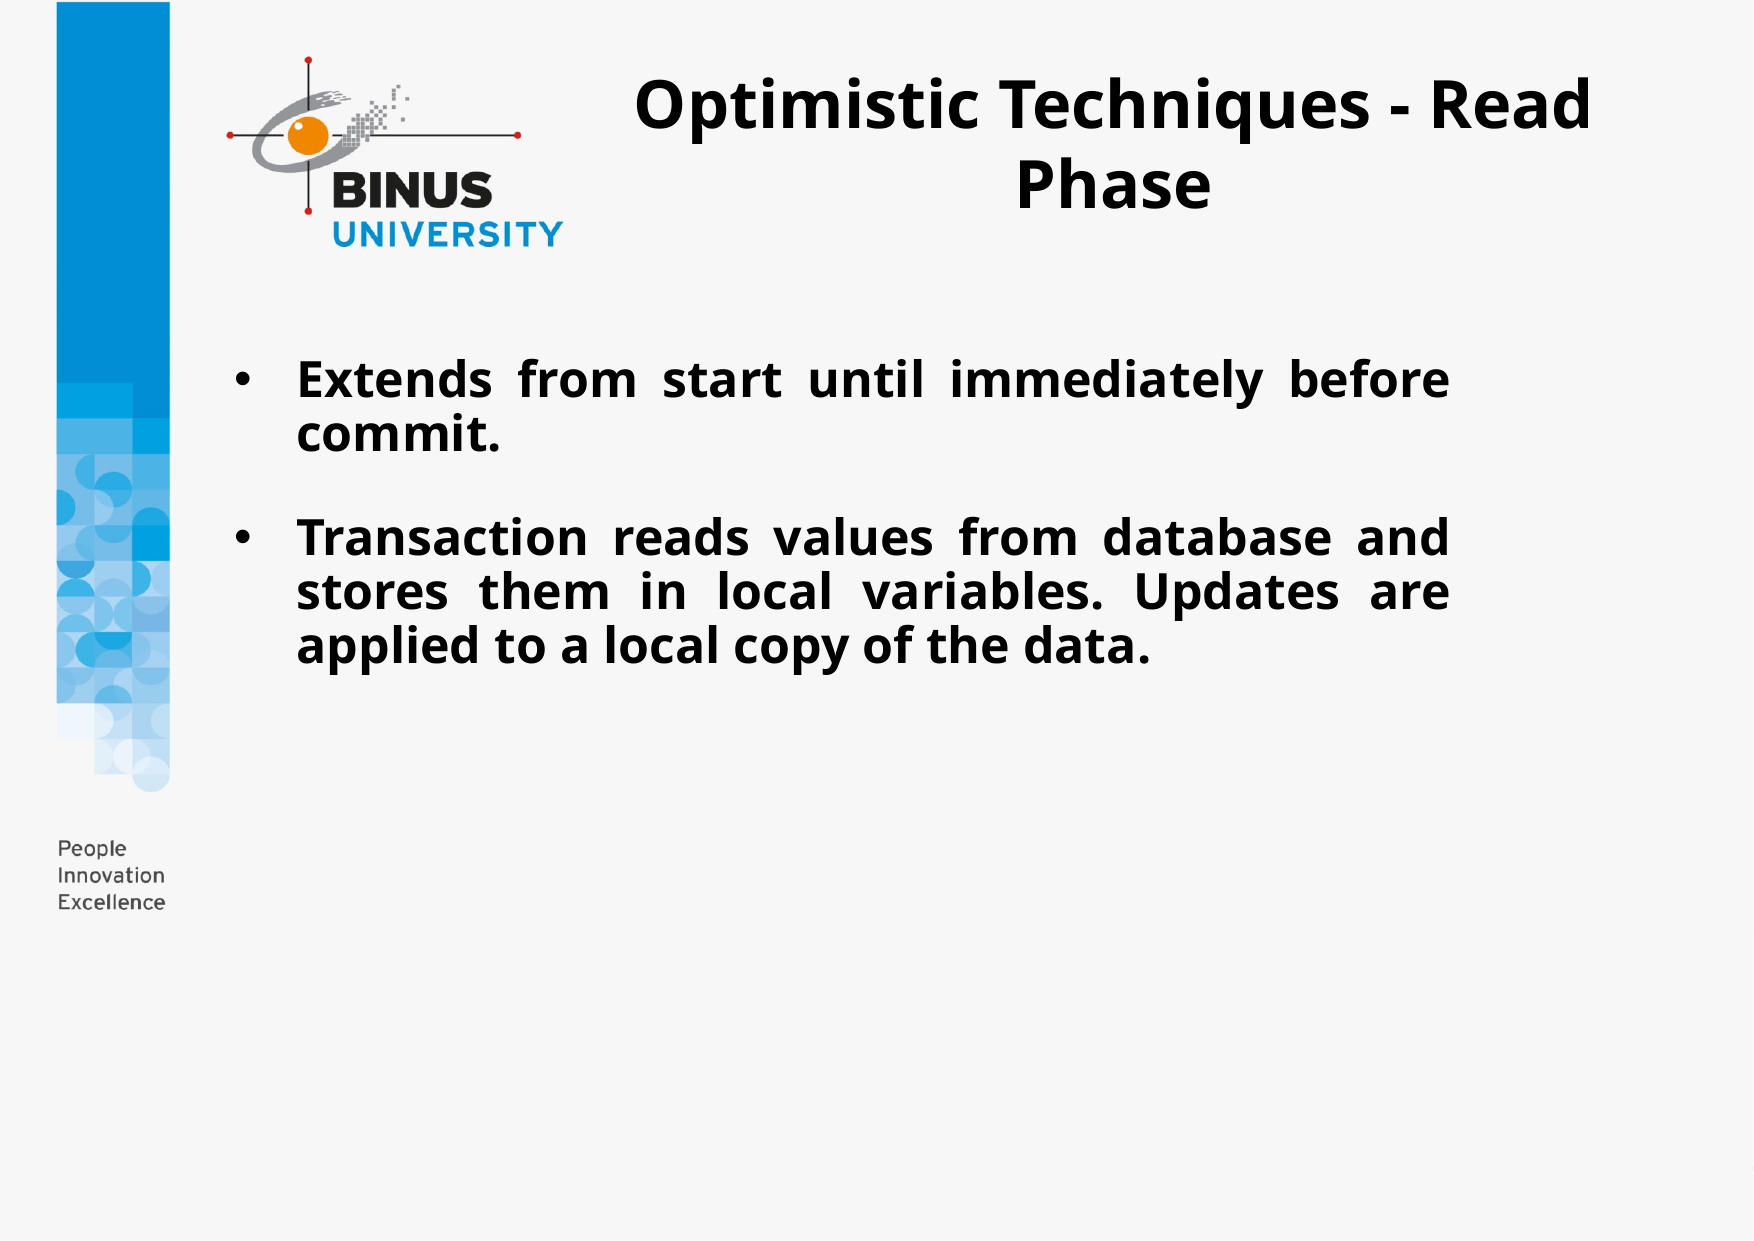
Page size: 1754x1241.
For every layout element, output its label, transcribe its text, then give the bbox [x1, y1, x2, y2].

title Optimistic Techniques - Read Phase [548, 91, 1681, 193]
picture [0, 0, 1754, 933]
list Extends from start until immediately before commit. Transaction reads values from database and stores them in local variables. Updates are applied to a local copy of the data. [218, 346, 1467, 768]
